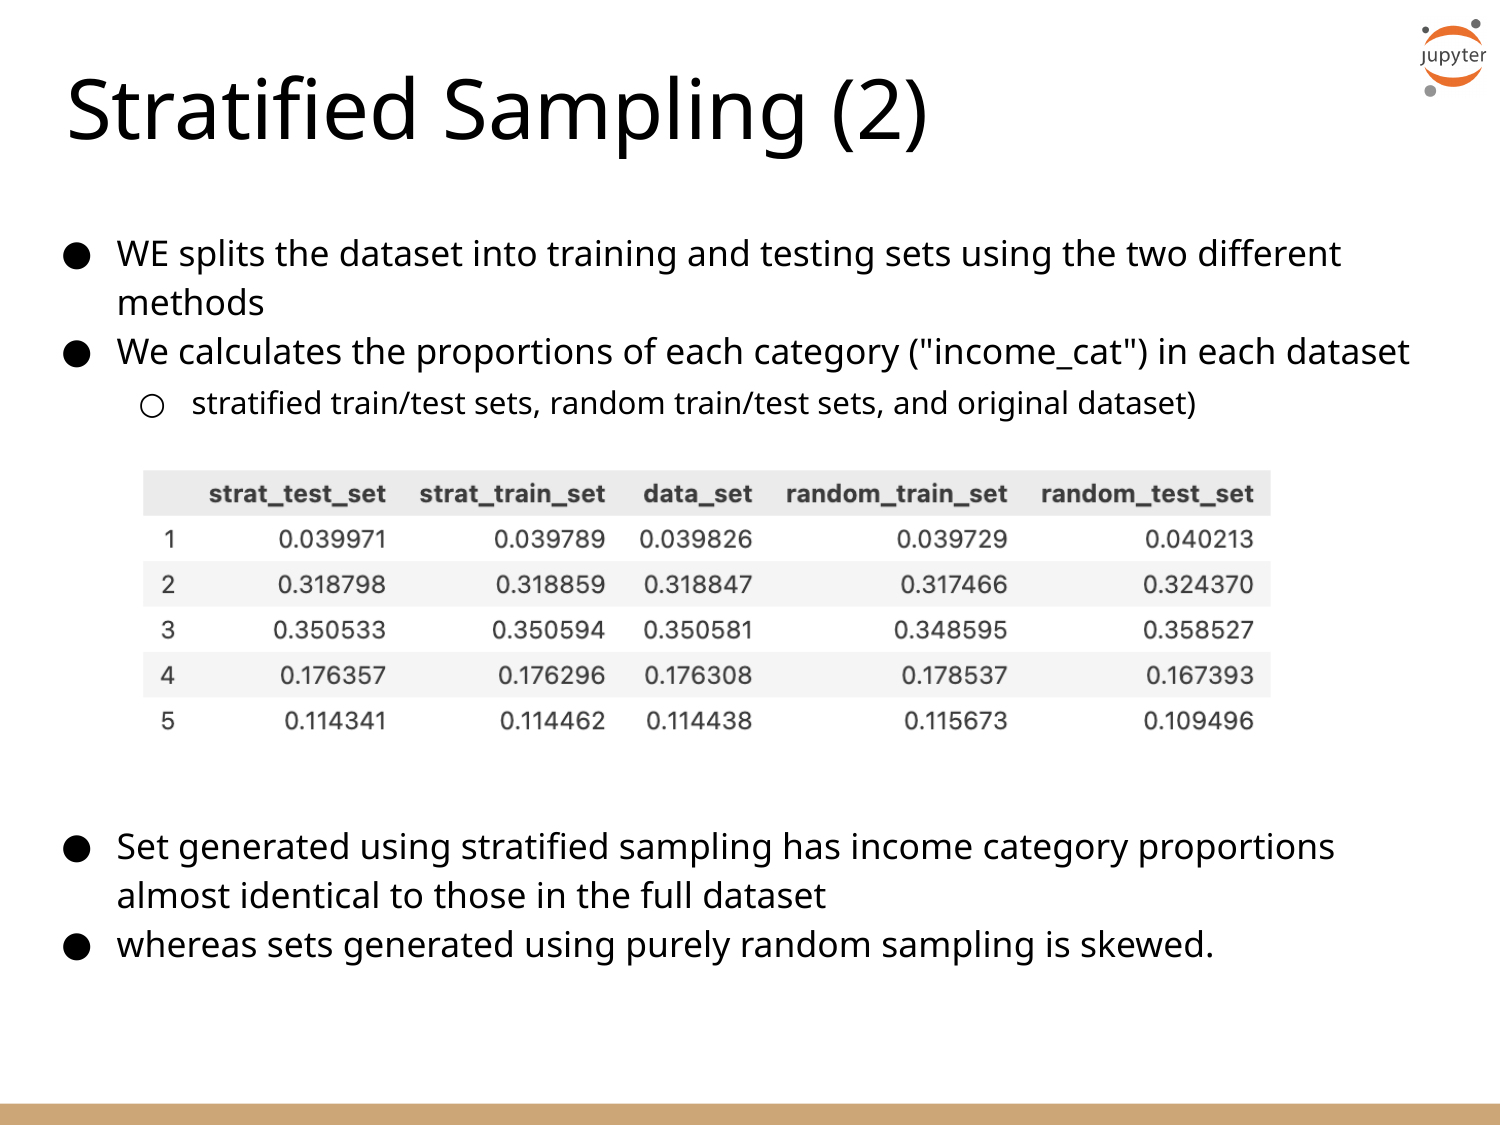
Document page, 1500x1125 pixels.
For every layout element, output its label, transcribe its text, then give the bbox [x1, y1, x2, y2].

list WE splits the dataset into training and testing sets using the two different methods We calculates the proportions of each category ("income_cat") in each dataset stratified train/test sets, random train/test sets, and original dataset) Set generated using stratified sampling has income category proportions almost identical to those in the full dataset whereas sets generated using purely random sampling is skewed. [26, 209, 1474, 1109]
picture [133, 460, 1283, 751]
title Stratified Sampling (2) [51, 69, 1449, 172]
picture [1419, 16, 1488, 98]
